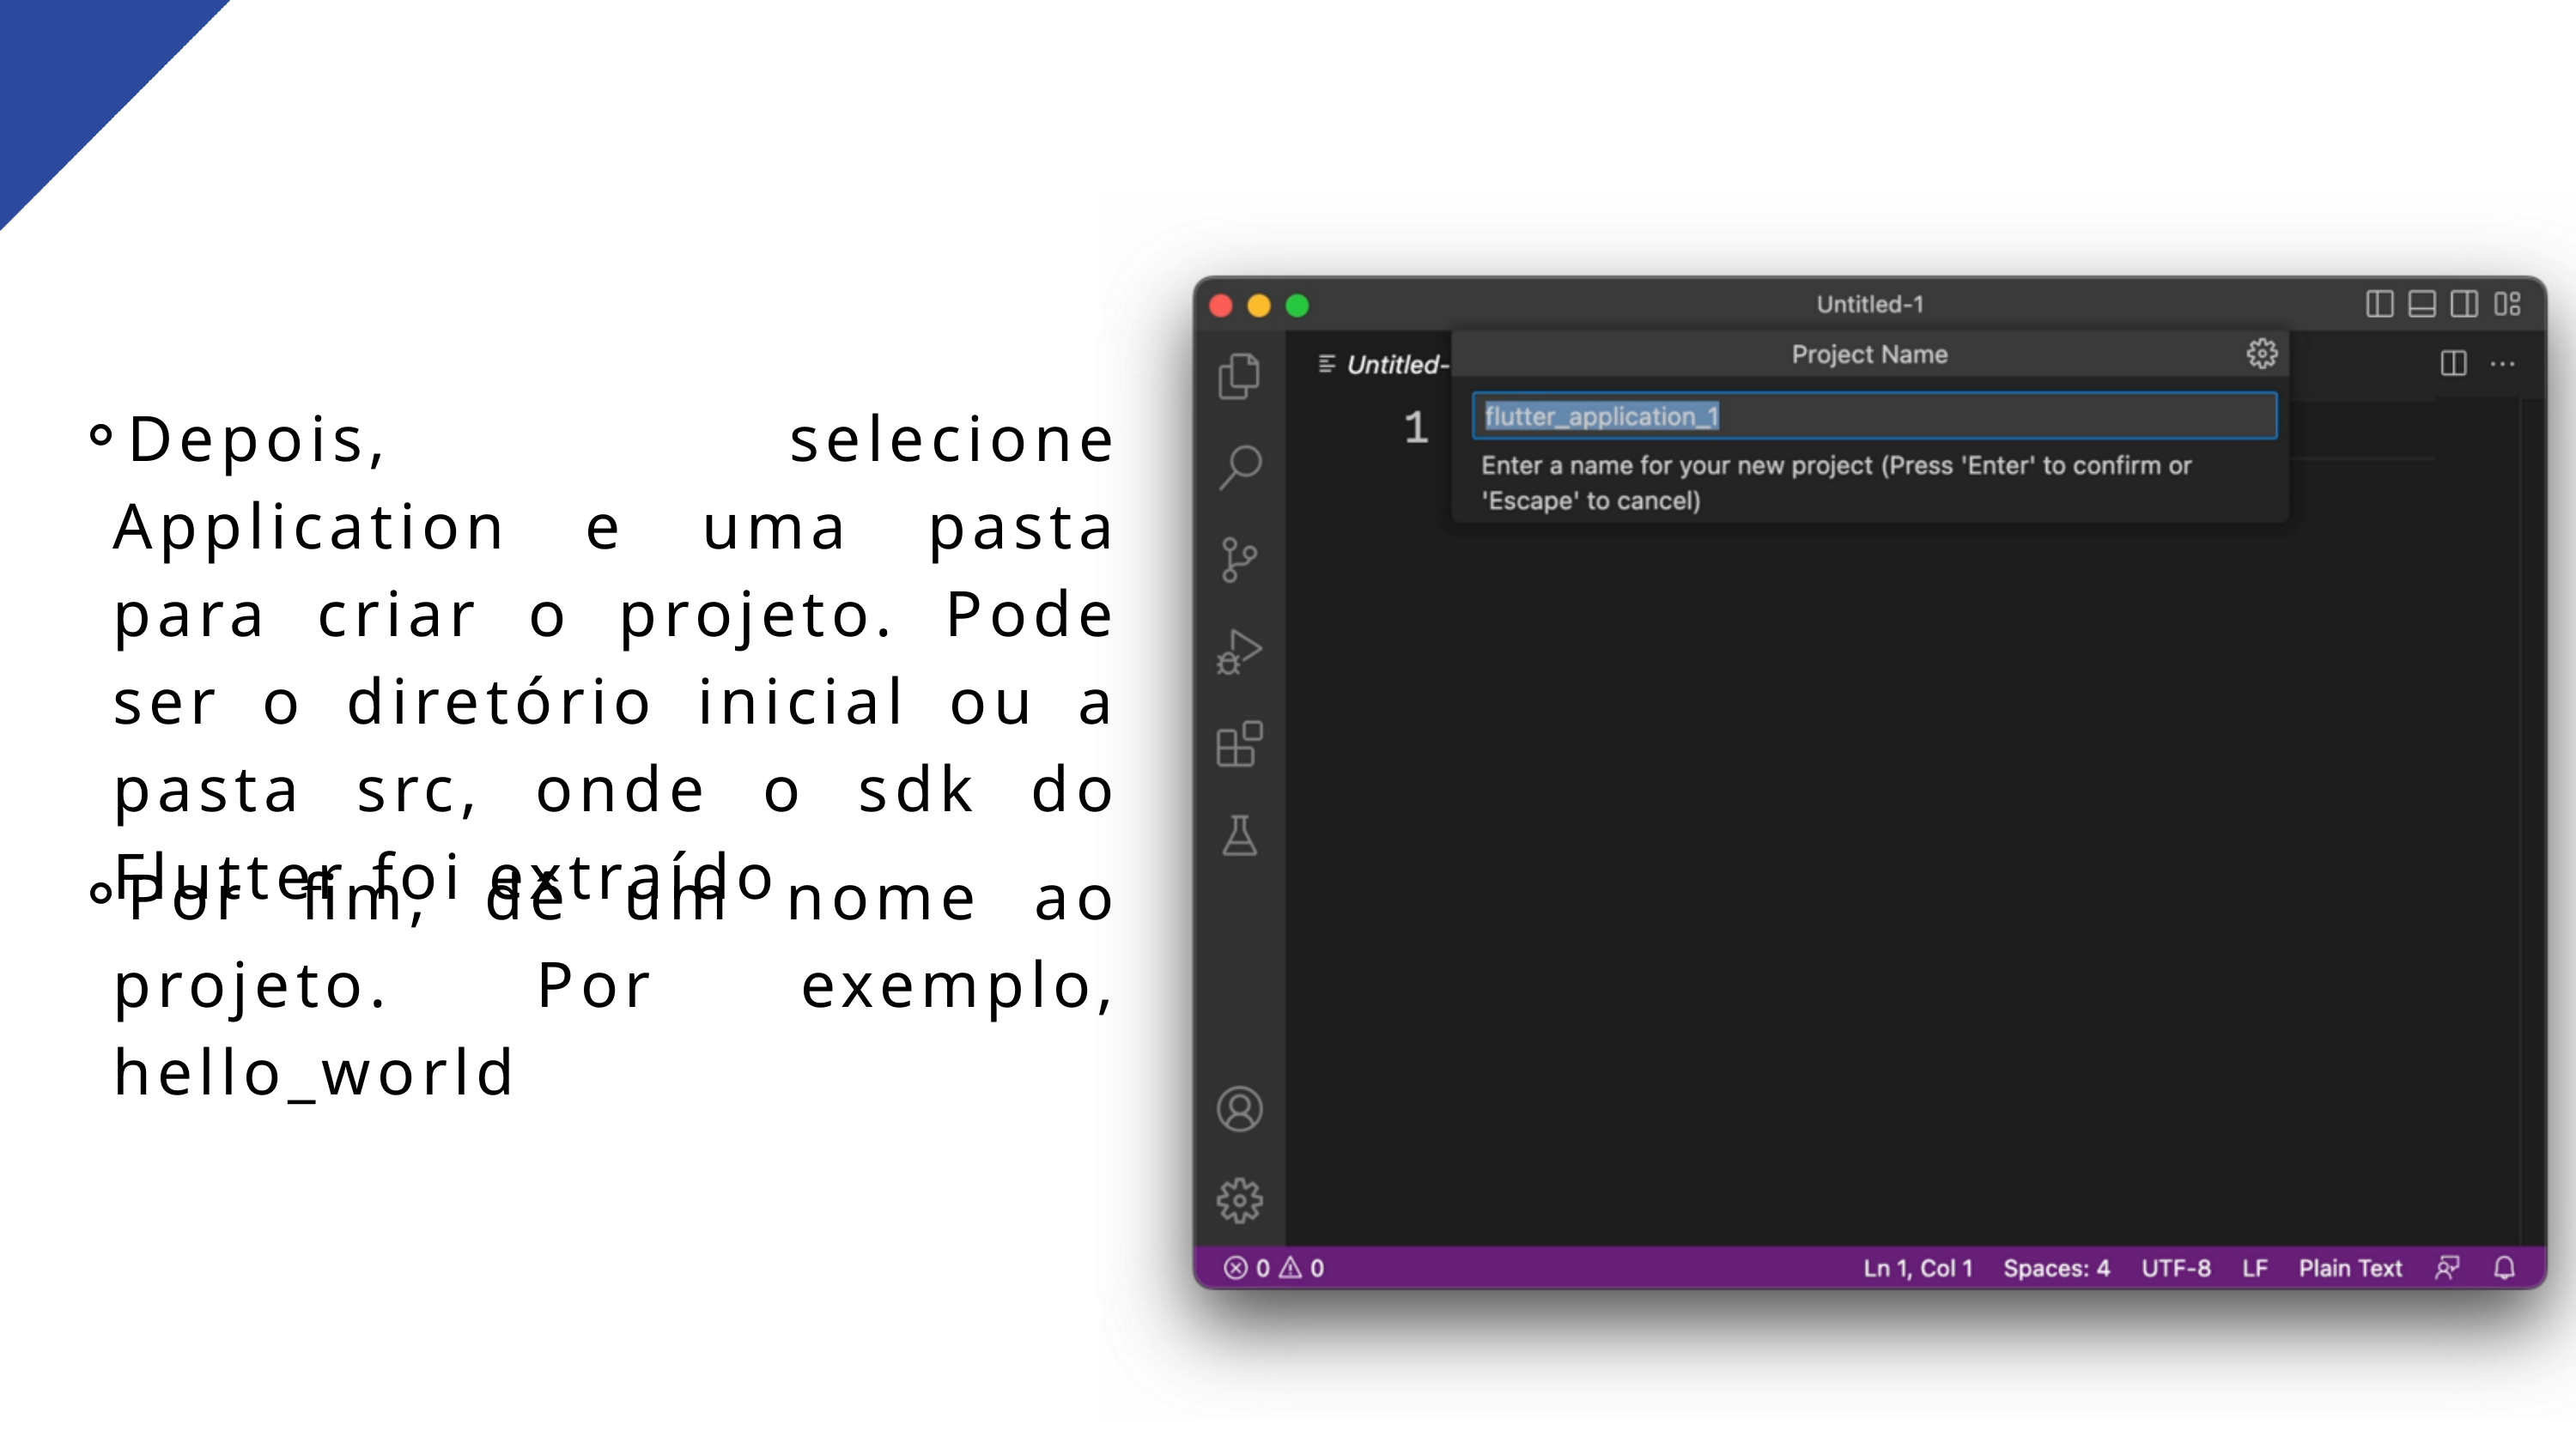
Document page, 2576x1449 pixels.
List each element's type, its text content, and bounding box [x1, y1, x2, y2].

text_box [1097, 191, 2576, 1419]
text_box Depois, selecione Application e uma pasta para criar o projeto. Pode ser o diretório inicial ou a pasta src, onde o sdk do Flutter foi extraído [0, 385, 1093, 844]
text_box [0, 0, 230, 231]
text_box Por fim, dê um nome ao projeto. Por exemplo, hello_world [0, 844, 1093, 1107]
